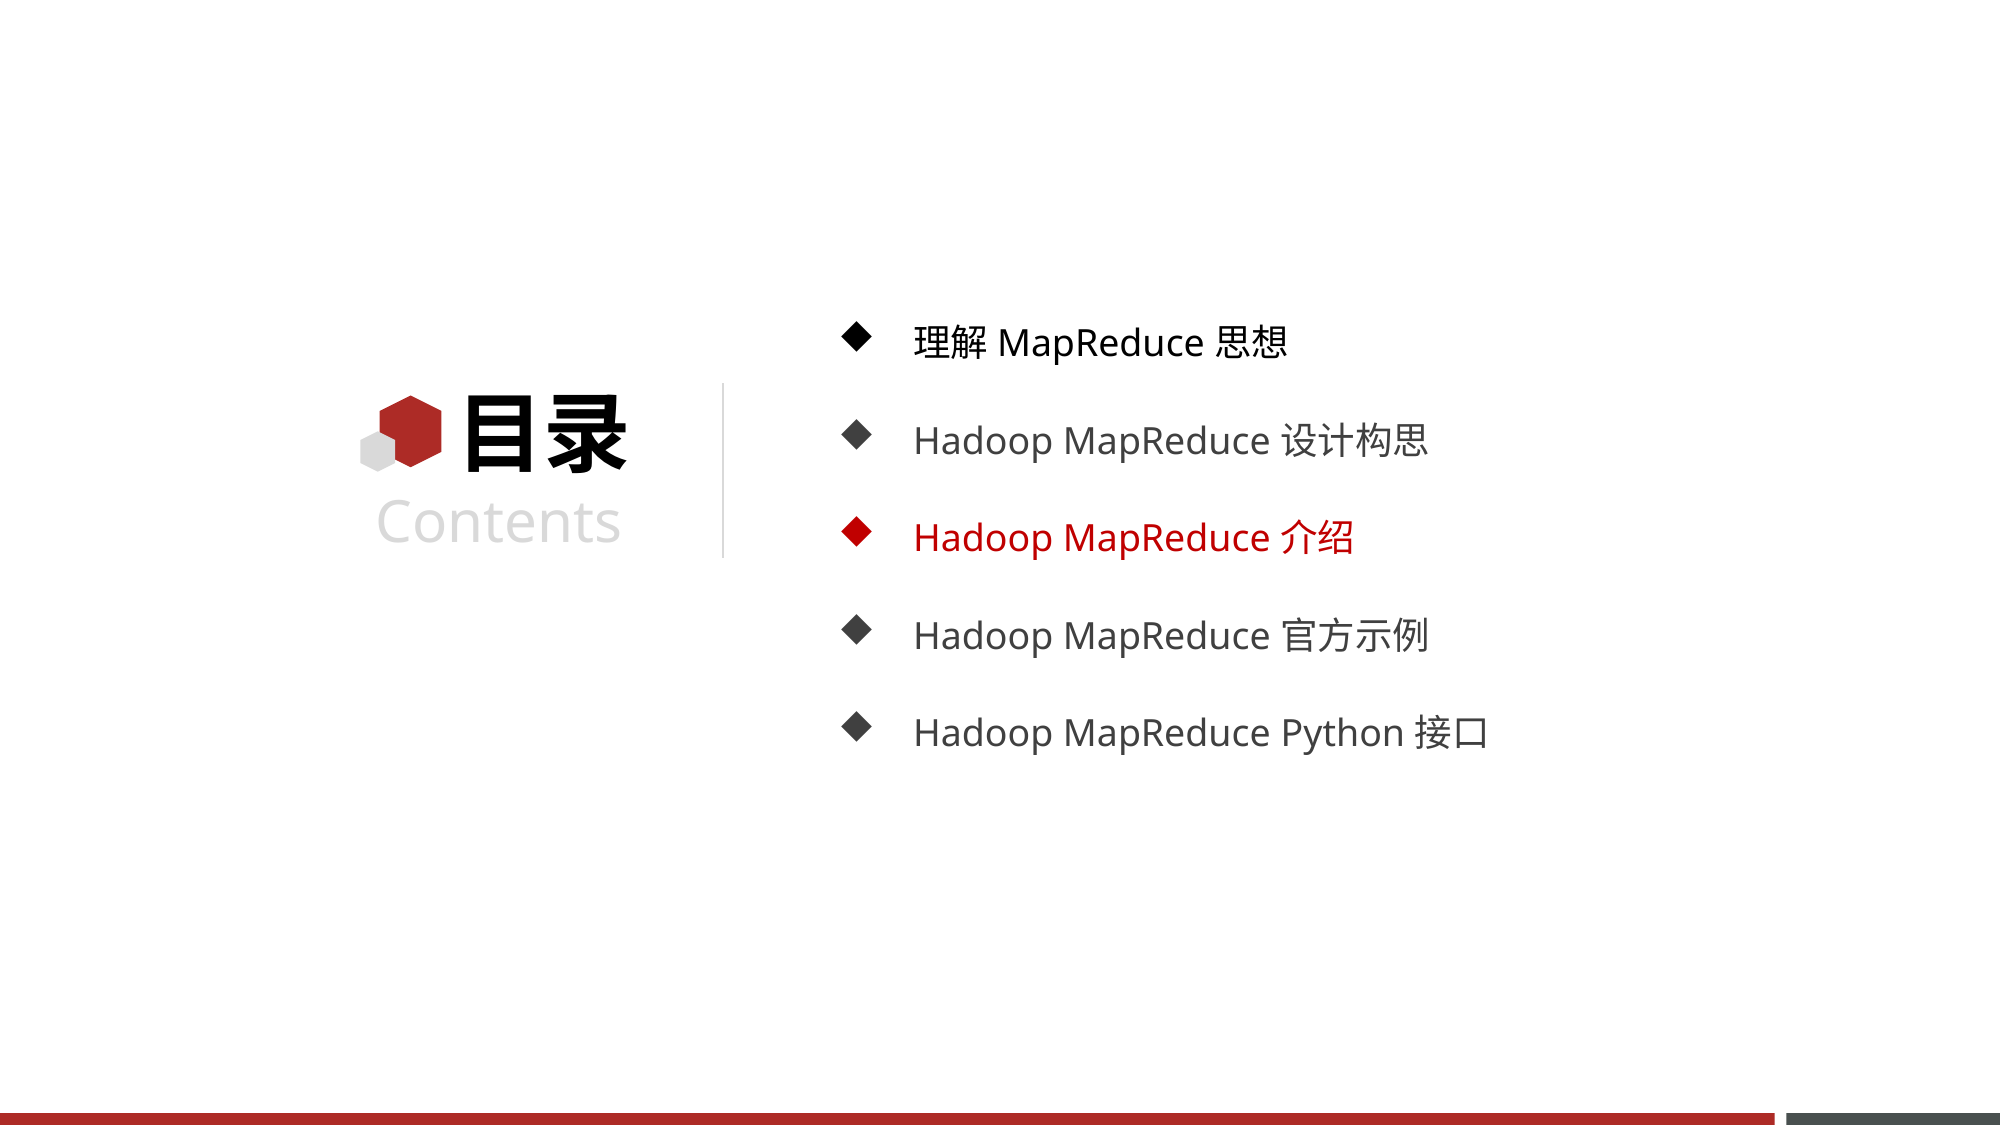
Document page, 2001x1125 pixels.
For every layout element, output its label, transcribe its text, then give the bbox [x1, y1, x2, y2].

list 理解MapReduce思想 Hadoop MapReduce设计构思 Hadoop MapReduce介绍 Hadoop MapReduce官方示例 Hadoop MapReduce Python接口 [823, 165, 1804, 864]
